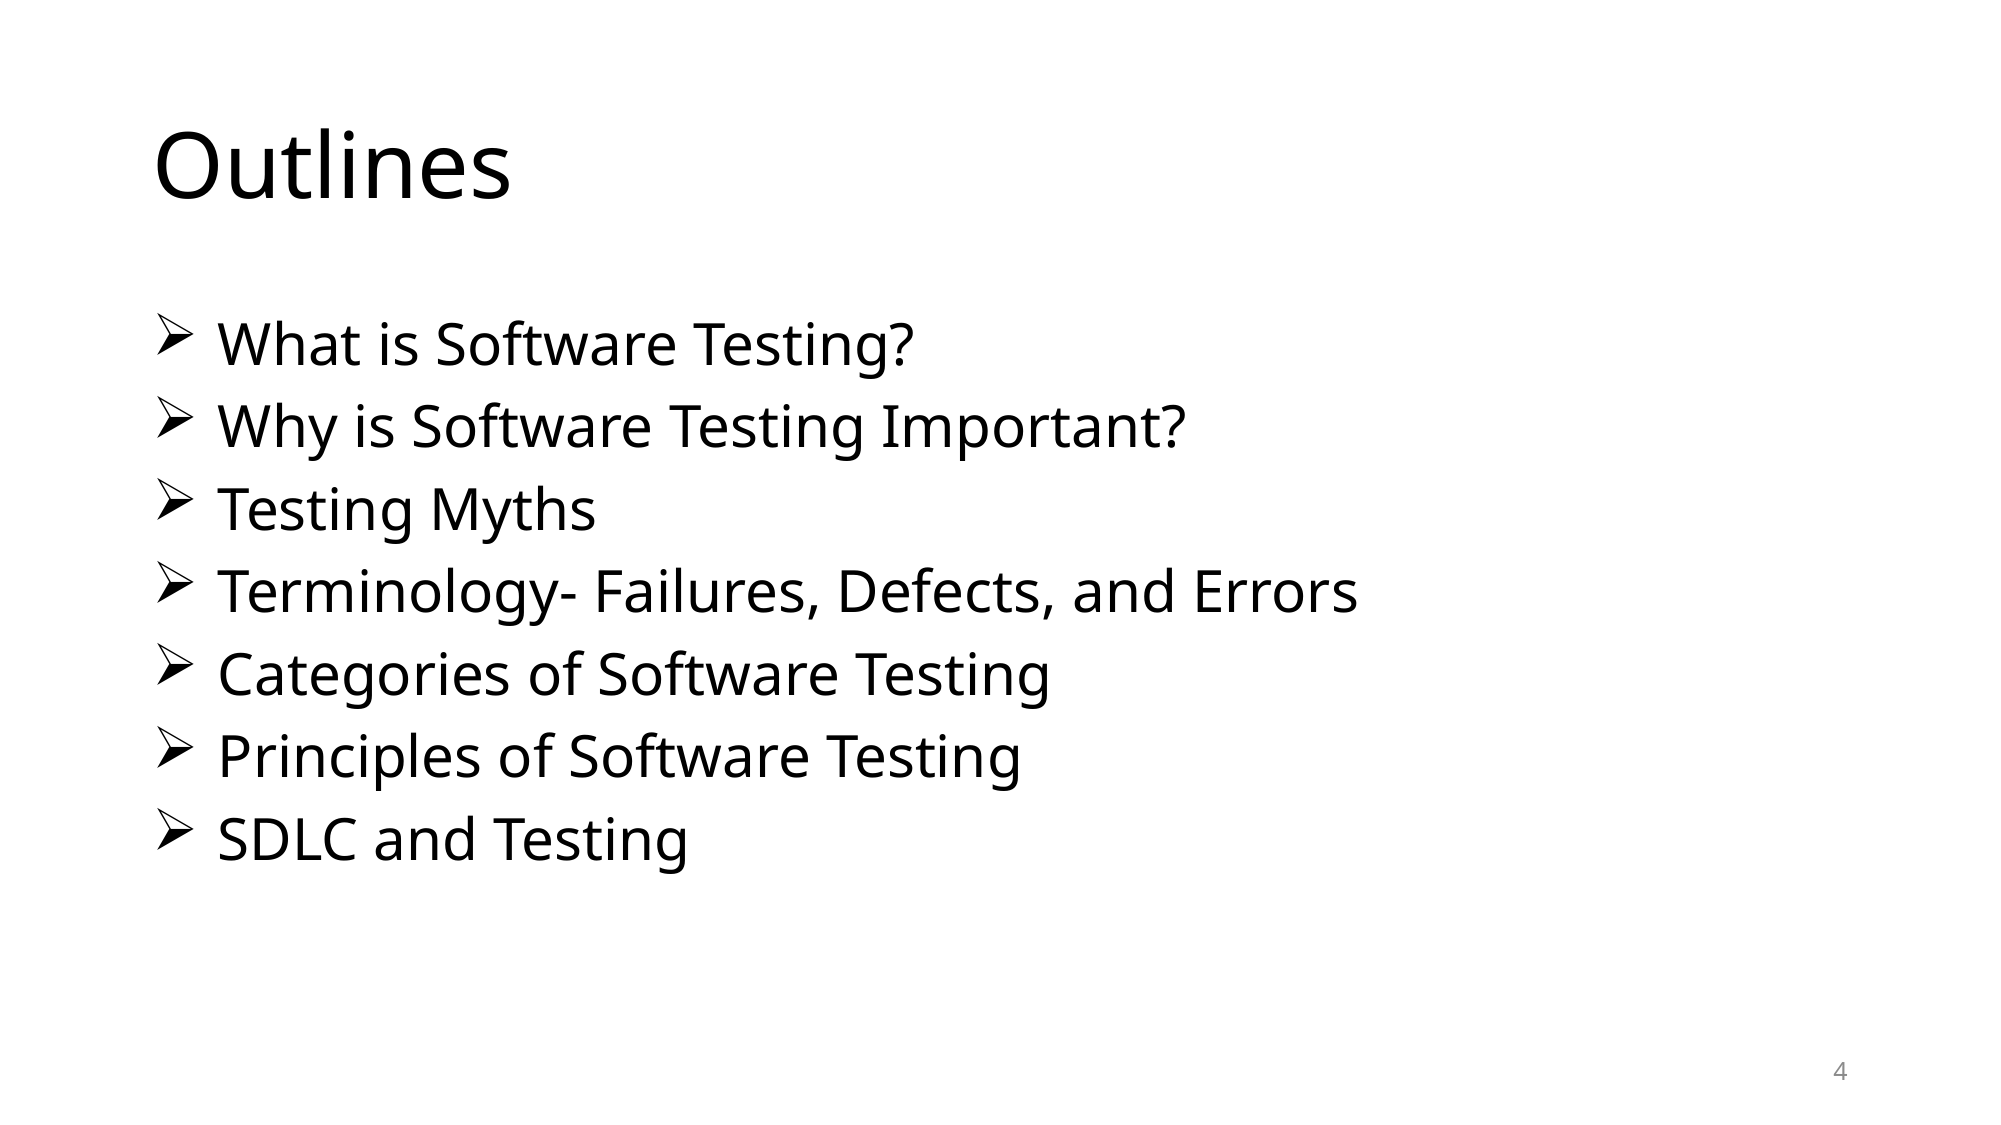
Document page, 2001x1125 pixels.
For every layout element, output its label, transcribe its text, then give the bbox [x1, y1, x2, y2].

title Outlines [137, 59, 1863, 278]
slide_number 4 [1412, 1042, 1863, 1103]
list What is Software Testing? Why is Software Testing Important? Testing Myths Terminology- Failures, Defects, and Errors Categories of Software Testing Principles of Software Testing SDLC and Testing [137, 299, 1863, 1014]
